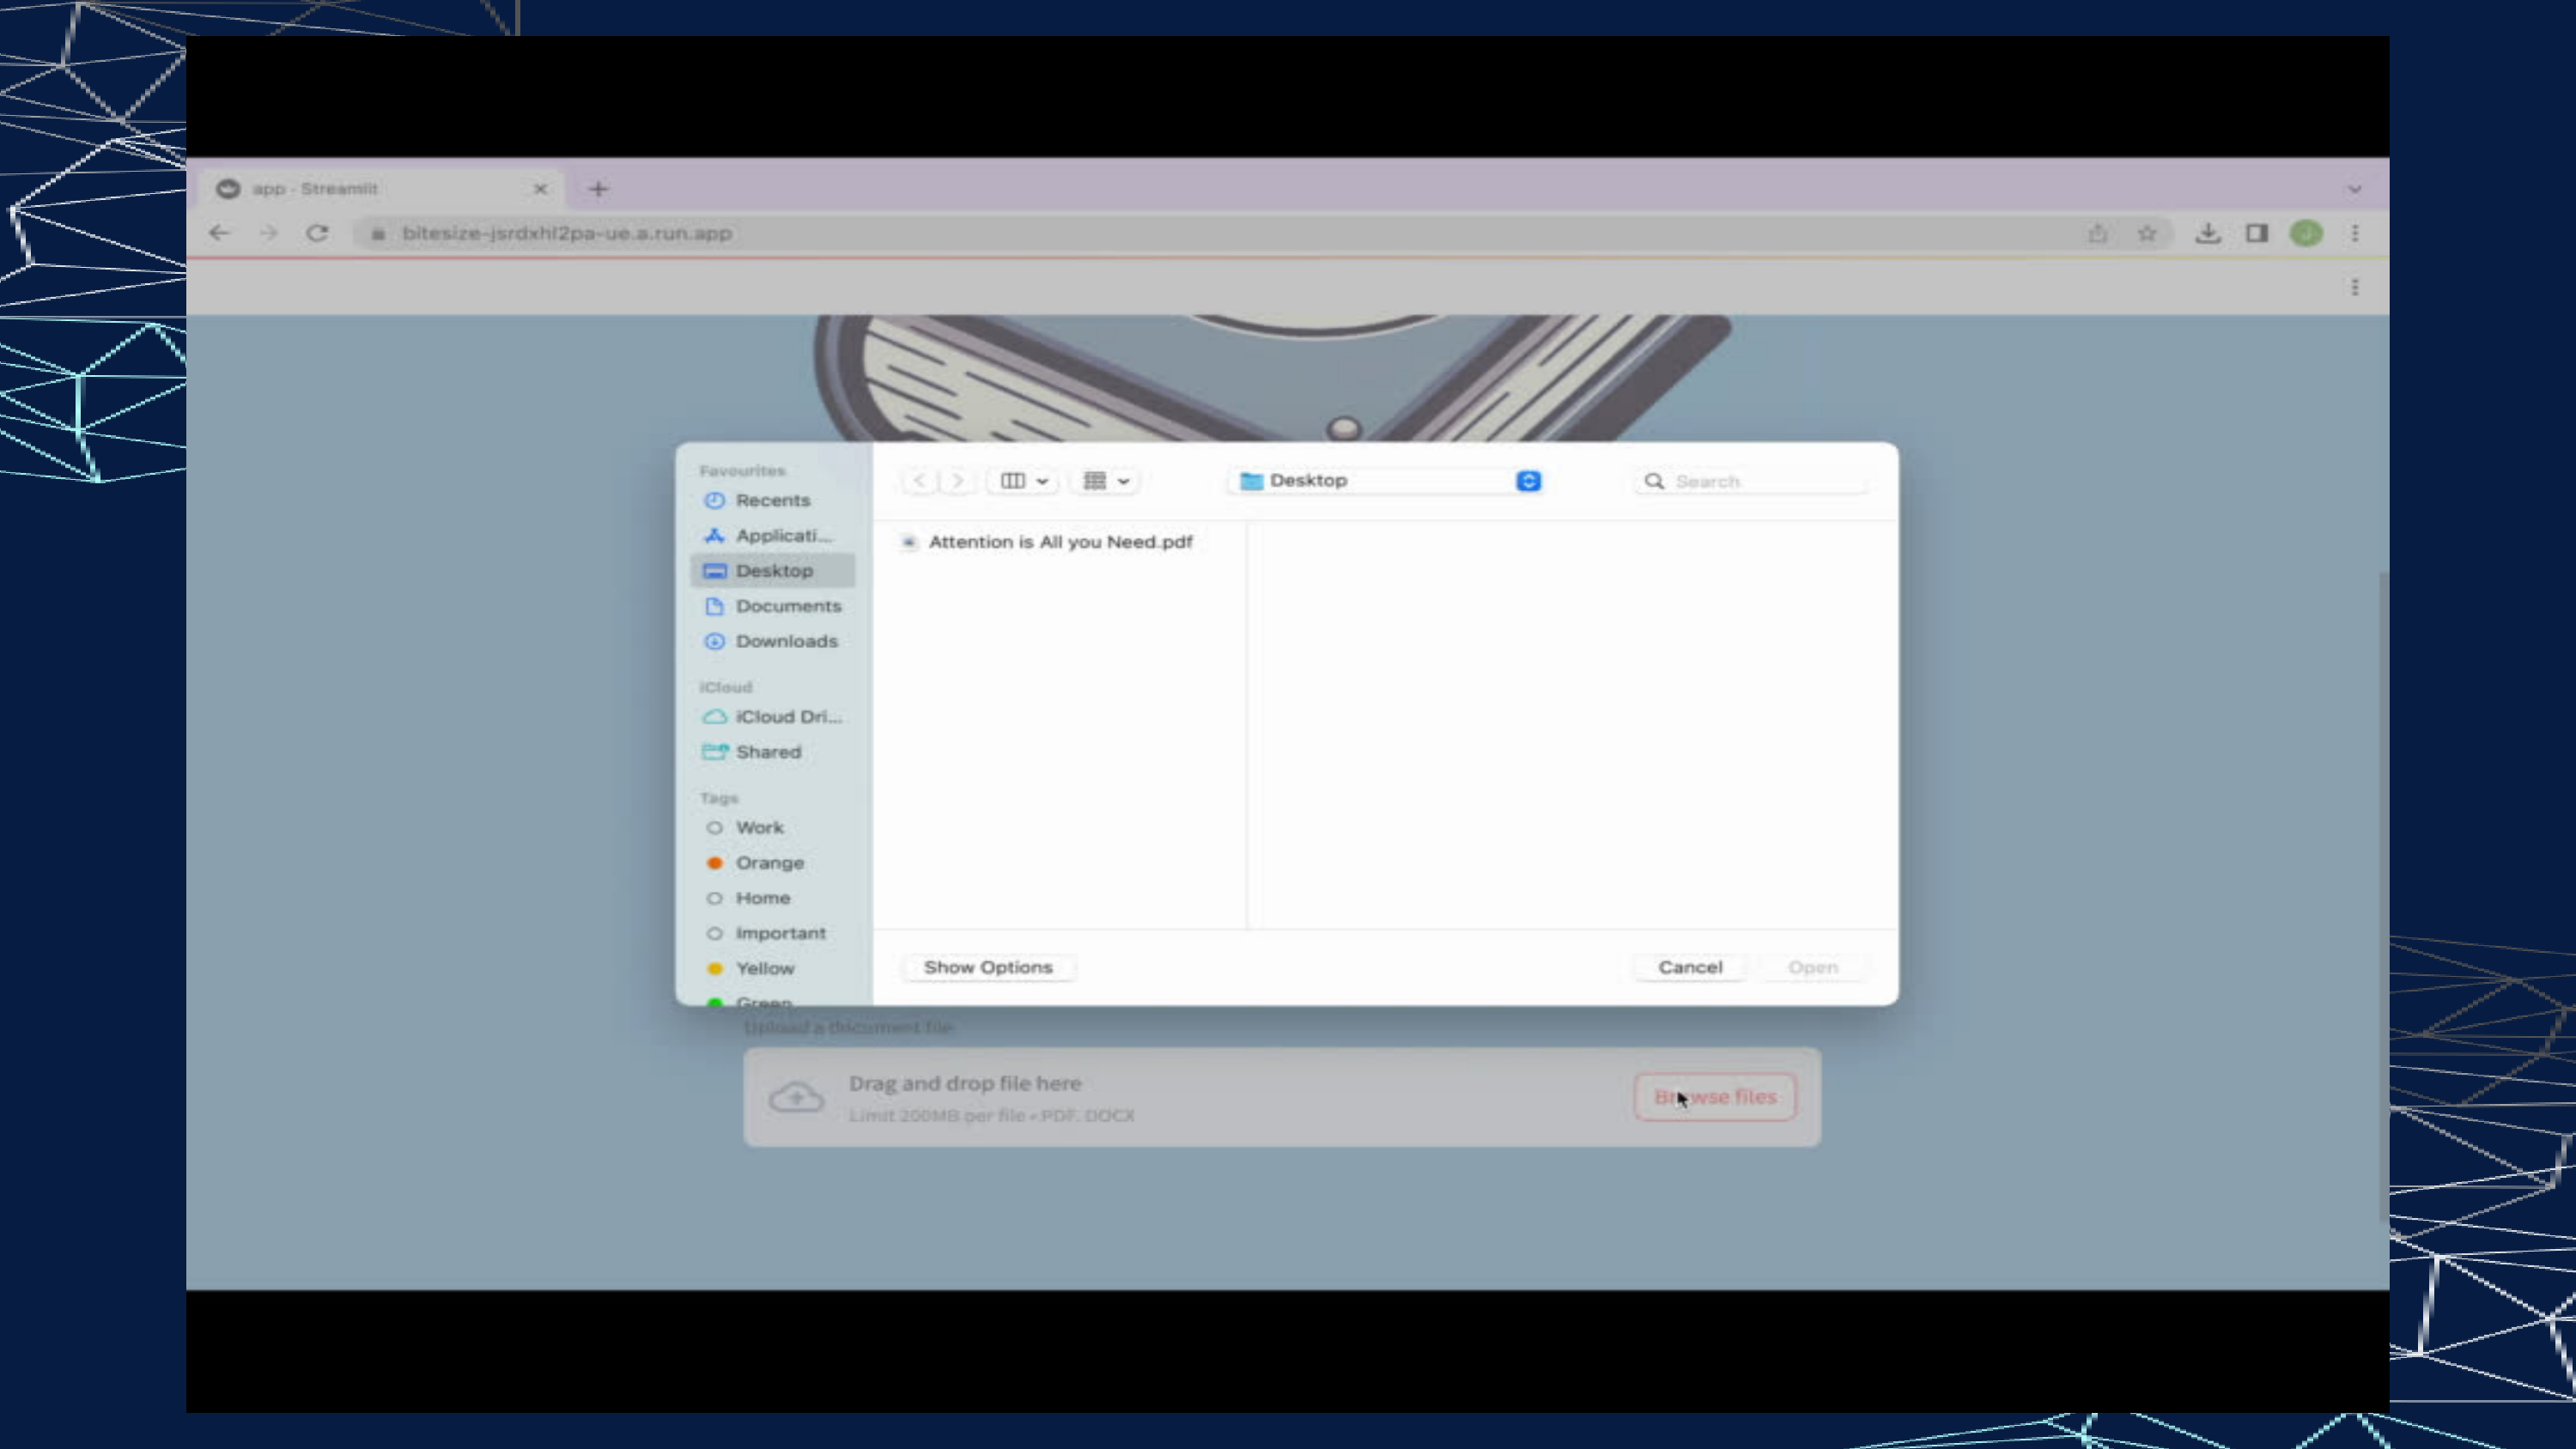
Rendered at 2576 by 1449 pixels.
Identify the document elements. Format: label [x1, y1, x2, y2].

text_box [0, 0, 745, 483]
text_box [185, 35, 2391, 1414]
text_box [1772, 931, 2576, 1449]
